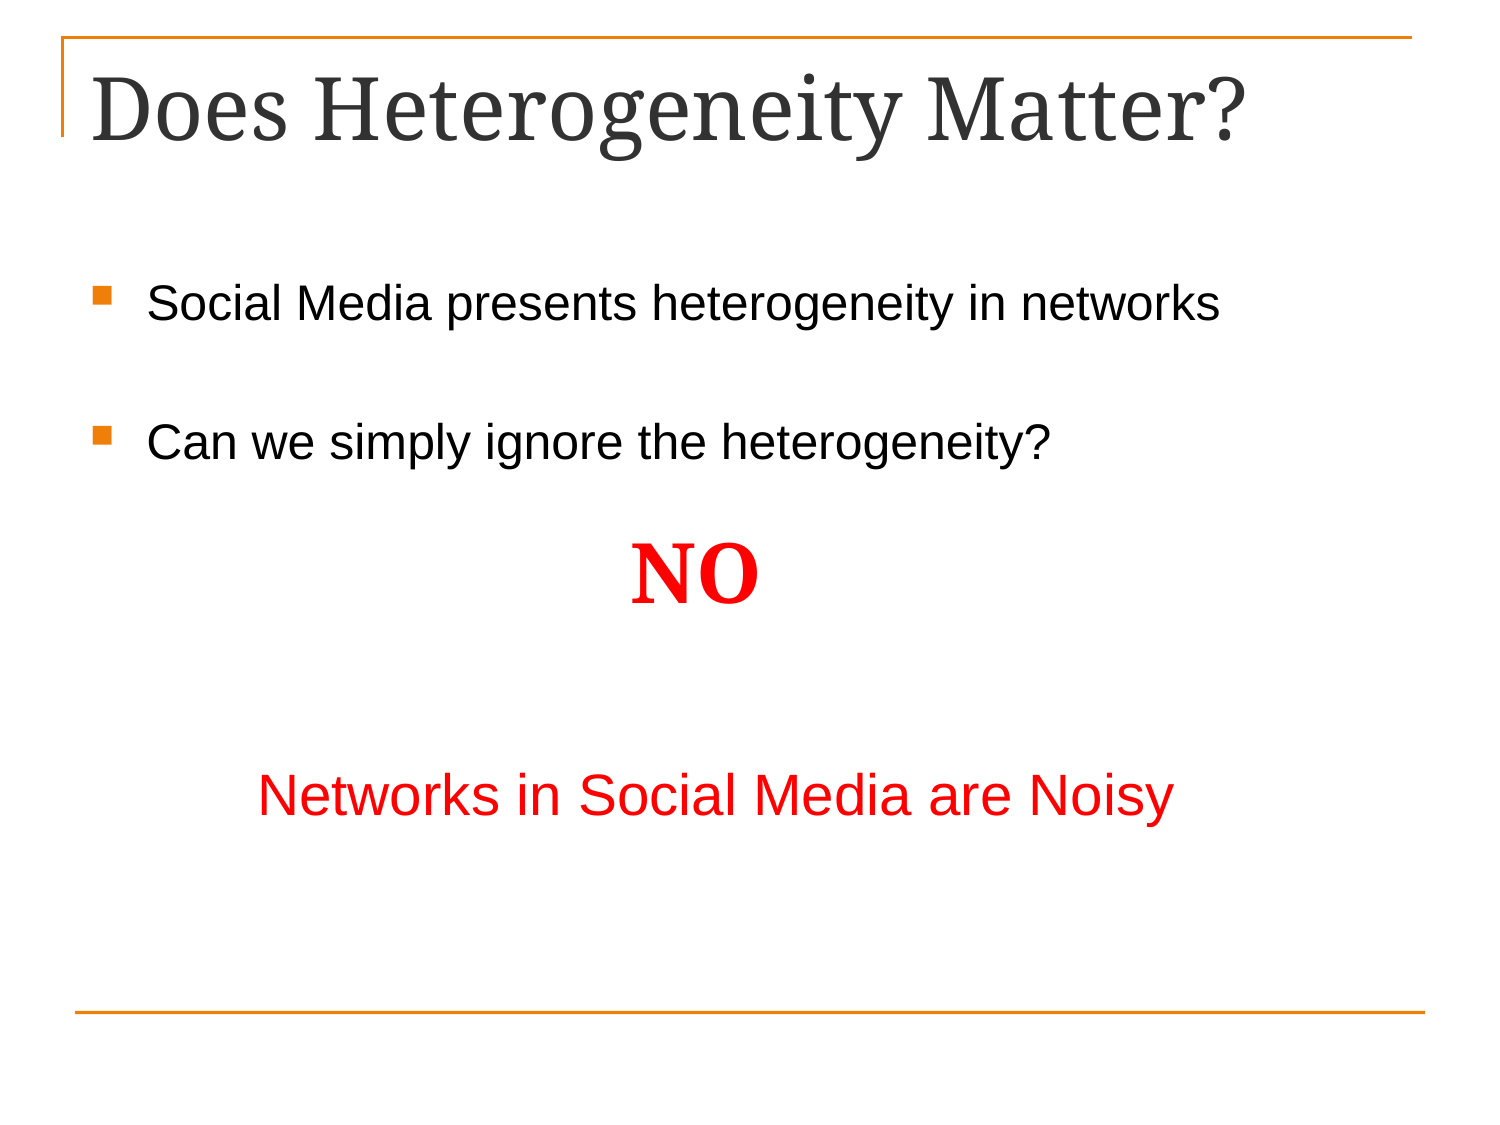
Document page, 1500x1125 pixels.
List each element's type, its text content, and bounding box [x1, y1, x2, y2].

text_box NO [616, 512, 777, 628]
list Social Media presents heterogeneity in networks Can we simply ignore the heterogeneity? [74, 262, 1426, 688]
title Does Heterogeneity Matter? [74, 45, 1426, 233]
text_box Networks in Social Media are Noisy [242, 750, 1191, 835]
